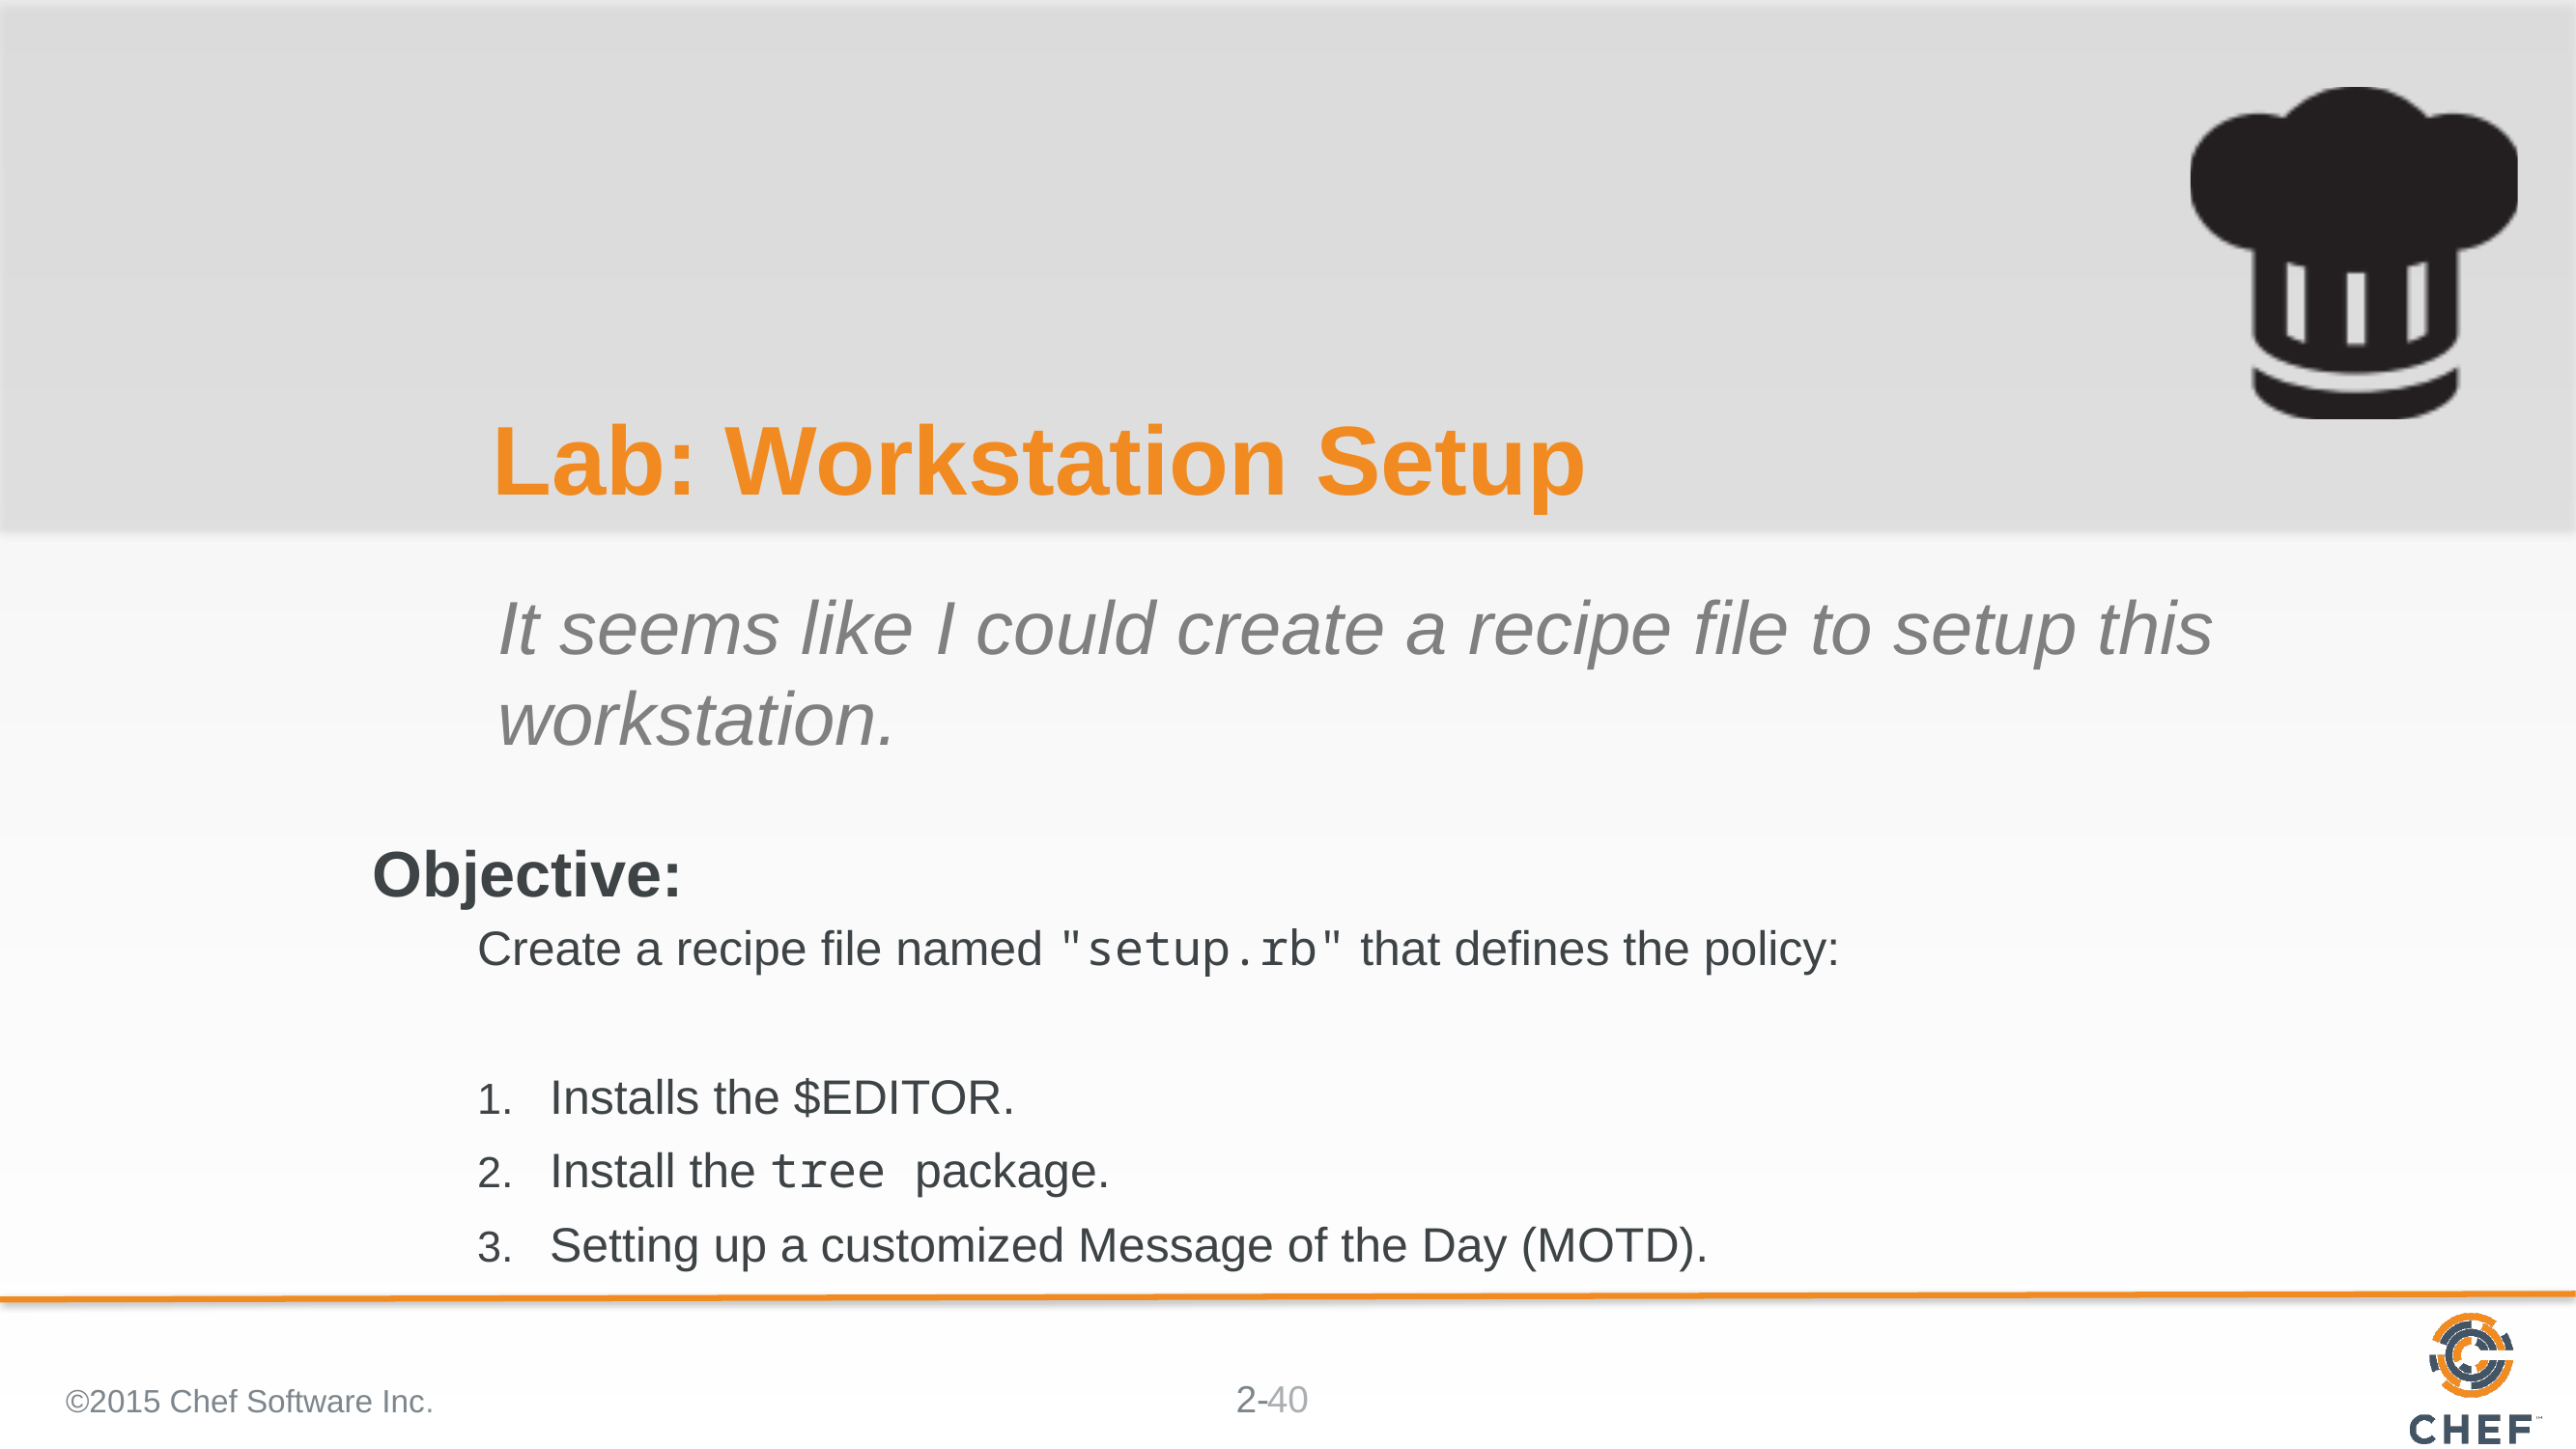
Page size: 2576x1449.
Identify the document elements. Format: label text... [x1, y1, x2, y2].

list Create a recipe file named "setup.rb" that defines the policy: Installs the $EDITOR. Install the tree package. Setting up a customized Message of the Day (MOTD). [477, 917, 2271, 1321]
title Lab: Workstation Setup [477, 395, 2217, 531]
slide_number 40 [998, 1359, 1578, 1437]
footer ©2015 Chef Software Inc. [51, 1359, 952, 1440]
picture [2399, 1297, 2550, 1449]
list It seems like I could create a recipe file to setup this workstation. [478, 549, 2272, 791]
